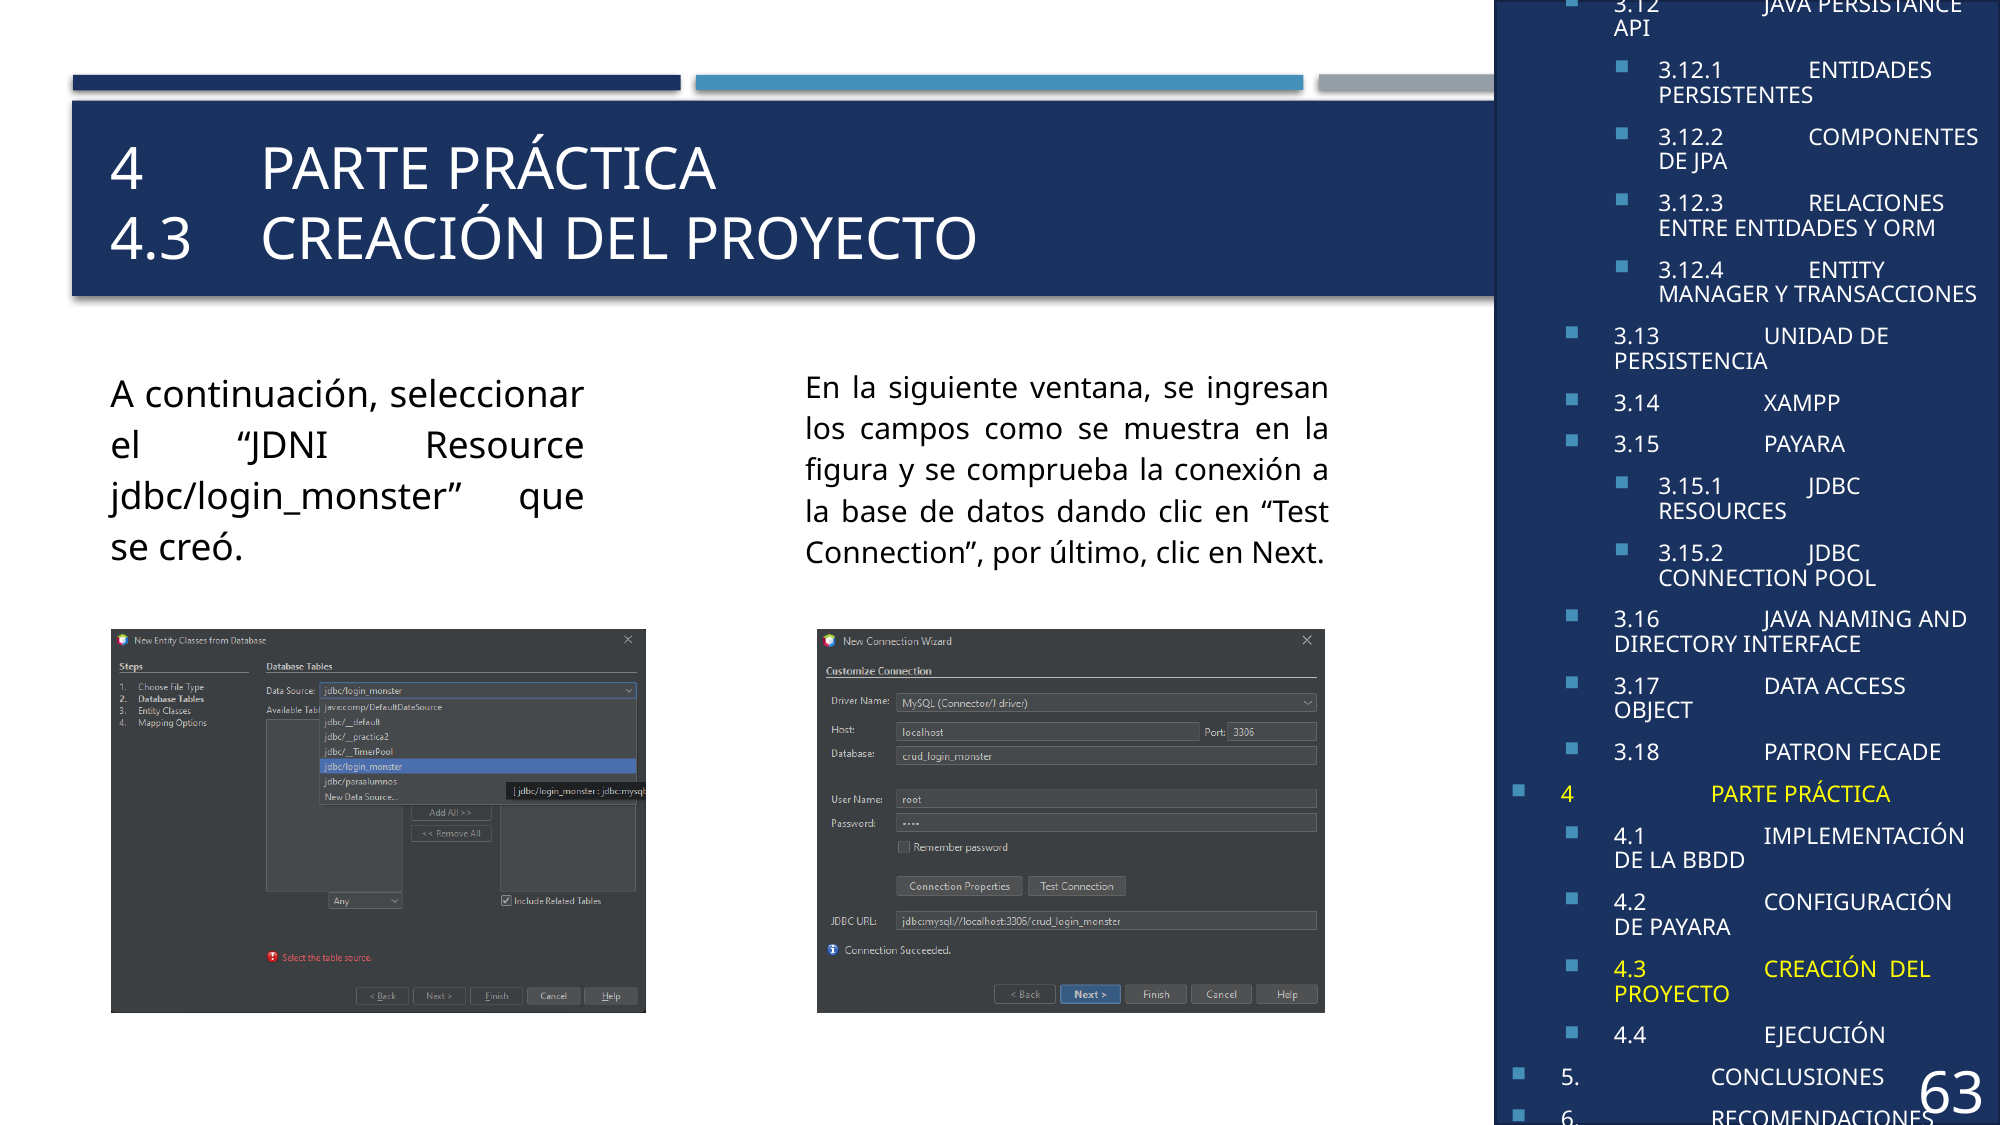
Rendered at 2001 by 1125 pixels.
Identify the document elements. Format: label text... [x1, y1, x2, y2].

slide_number 63 [1827, 1065, 2000, 1125]
picture [816, 629, 1325, 1014]
picture [110, 629, 647, 1014]
text_box 3.12 JAVA PERSISTANCE API 3.12.1 ENTIDADES PERSISTENTES 3.12.2 COMPONENTES DE JPA 3.12.3 RELACIONES ENTRE ENTIDADES Y ORM 3.12.4 ENTITY MANAGER Y TRANSACCIONES 3.13 UNIDAD DE PERSISTENCIA 3.14 XAMPP 3.15 PAYARA 3.15.1 JDBC RESOURCES 3.15.2 JDBC CONNECTION POOL 3.16 JAVA NAMING AND DIRECTORY INTERFACE 3.17 DATA ACCESS OBJECT 3.18 PATRON FECADE 4 PARTE PRÁCTICA 4.1 IMPLEMENTACIÓN DE LA BBDD 4.2 CONFIGURACIÓN DE PAYARA 4.3 CREACIÓN DEL PROYECTO 4.4 EJECUCIÓN 5. CONCLUSIONES 6. RECOMENDACIONES [1494, 0, 2000, 1125]
text_box En la siguiente ventana, se ingresan los campos como se muestra en la figura y se comprueba la conexión a la base de datos dando clic en “Test Connection”, por último, clic en Next. [790, 353, 1345, 579]
list A continuación, seleccionar el “JDNI Resource jdbc/login_monster” que se creó. [95, 353, 600, 579]
title 4 Parte práctica 4.3 CREACIÓN DEL PROYECTO [95, 112, 1494, 279]
